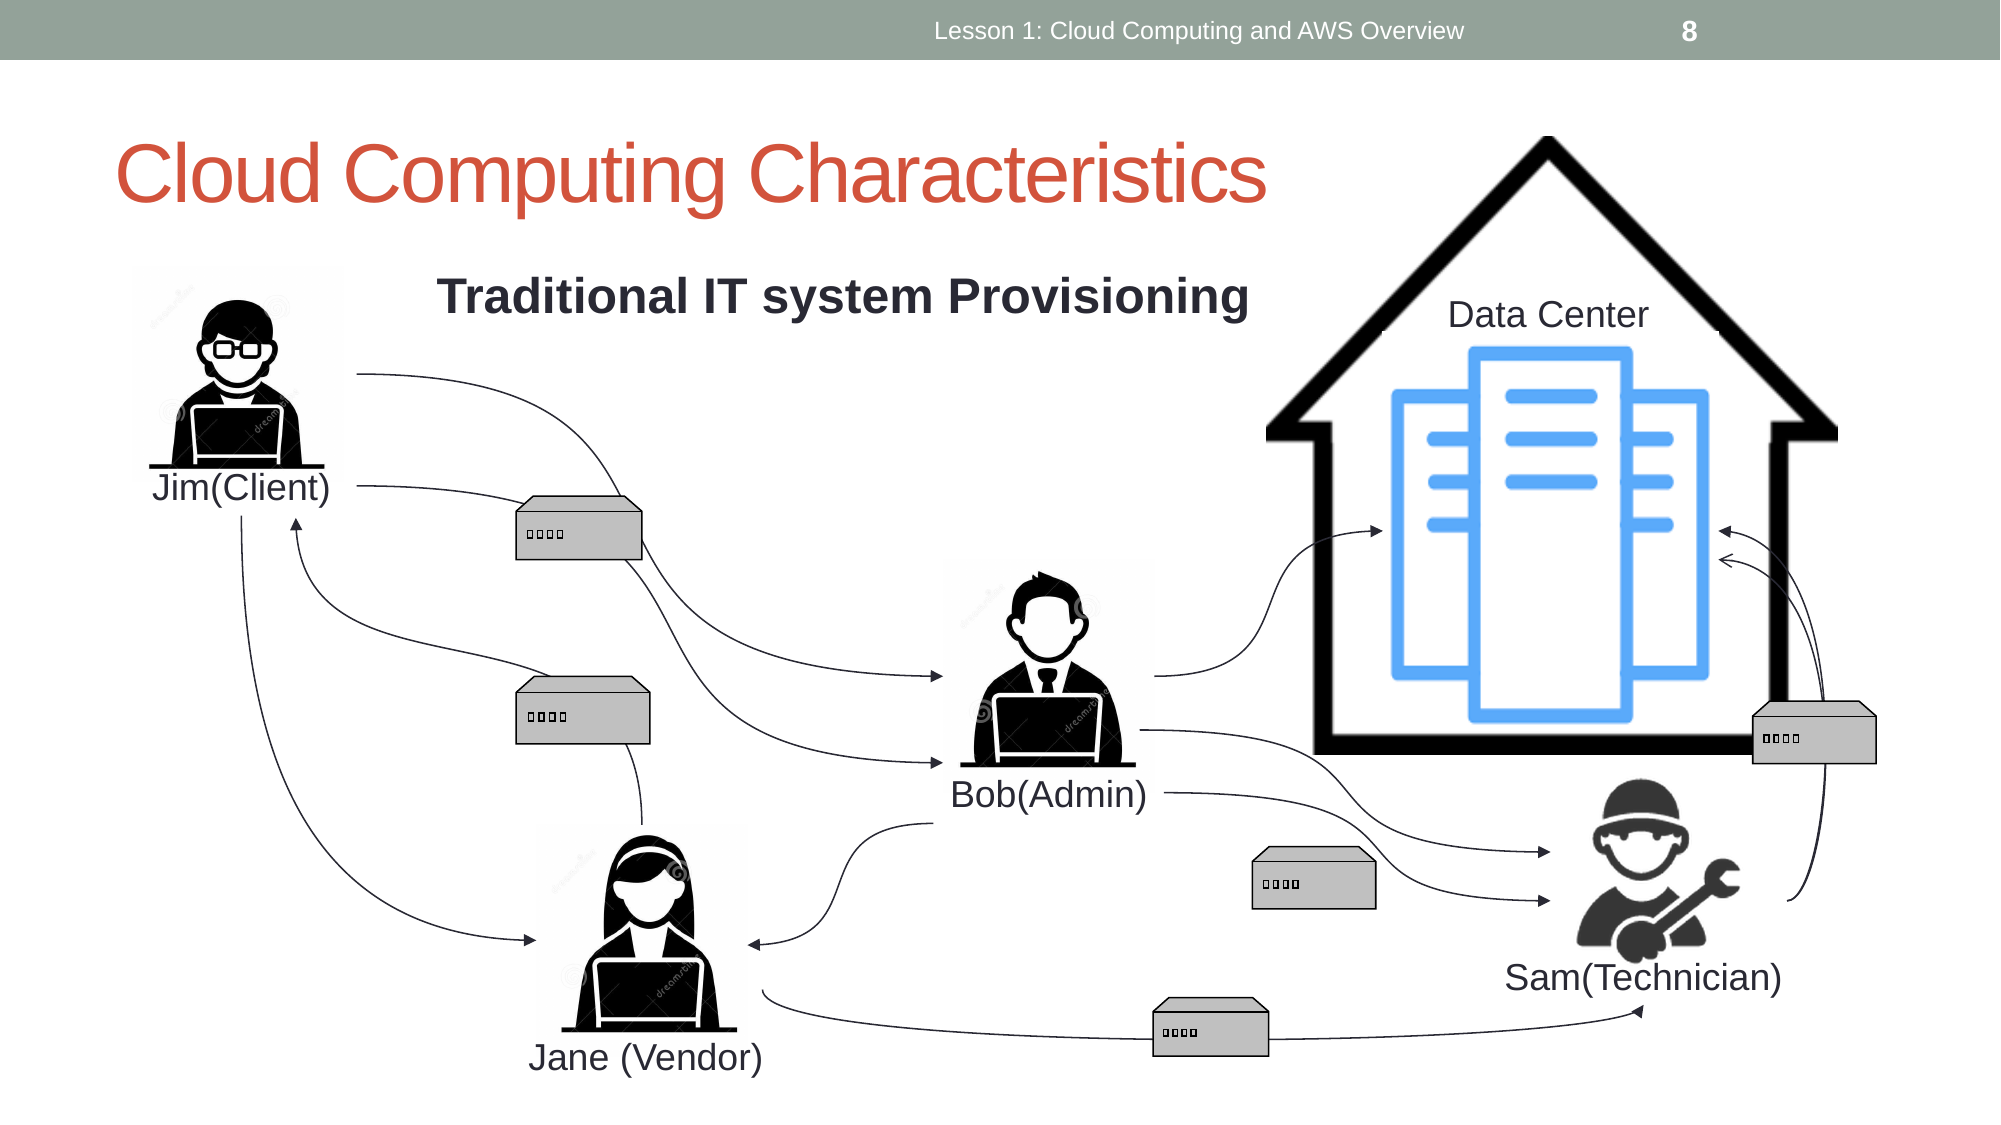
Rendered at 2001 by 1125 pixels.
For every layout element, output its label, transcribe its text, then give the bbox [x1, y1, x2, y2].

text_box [356, 486, 944, 764]
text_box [1718, 530, 1788, 558]
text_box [487, 824, 805, 1086]
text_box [1139, 729, 1551, 853]
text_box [295, 517, 651, 825]
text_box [762, 989, 1644, 1057]
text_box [1154, 530, 1384, 677]
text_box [747, 823, 934, 946]
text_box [1163, 792, 1551, 910]
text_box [1449, 762, 1838, 1040]
footer Lesson 1: Cloud Computing and AWS Overview [750, 3, 1650, 57]
title Cloud Computing Characteristics [99, 87, 1900, 250]
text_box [177, 581, 601, 877]
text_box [1266, 136, 1838, 755]
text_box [356, 373, 944, 485]
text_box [125, 265, 357, 519]
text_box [933, 559, 1165, 824]
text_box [1718, 559, 1877, 902]
text_box Traditional IT system Provisioning [421, 256, 1263, 331]
slide_number 8 [1666, 3, 1900, 57]
